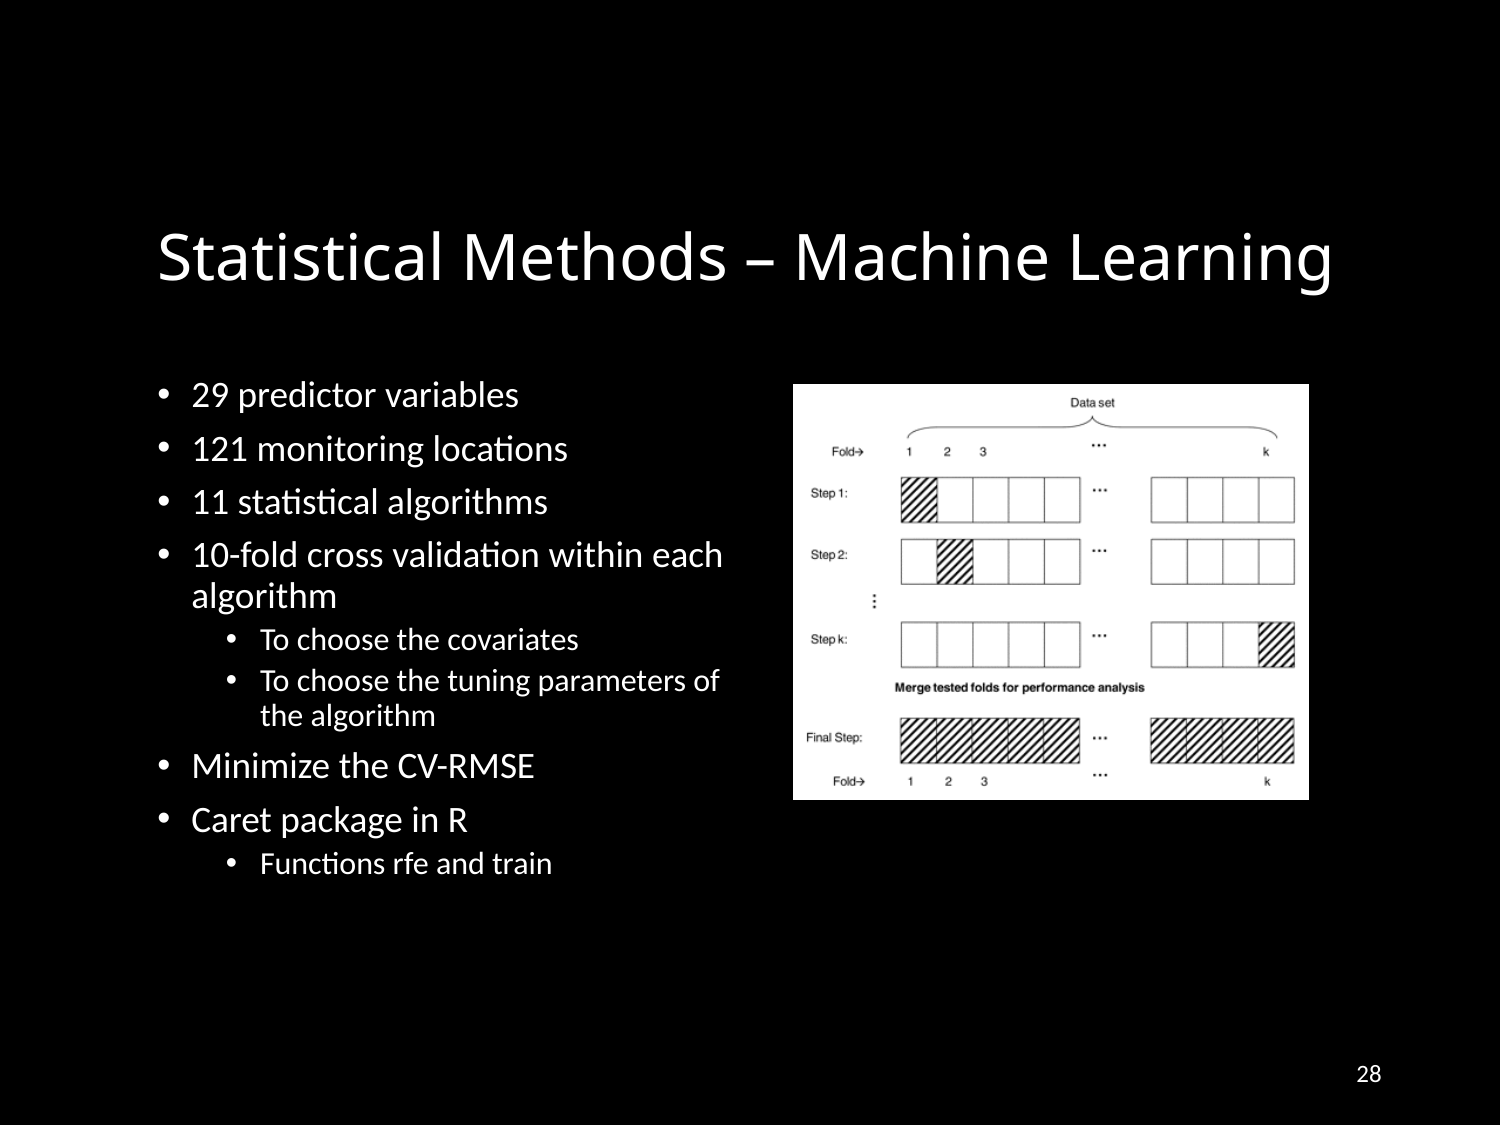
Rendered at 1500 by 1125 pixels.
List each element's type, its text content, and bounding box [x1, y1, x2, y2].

slide_number 28 [1059, 1042, 1397, 1103]
list 29 predictor variables 121 monitoring locations 11 statistical algorithms 10-fold cross validation within each algorithm To choose the covariates To choose the tuning parameters of the algorithm Minimize the CV-RMSE Caret package in R Functions rfe and train [142, 367, 779, 895]
title Statistical Methods – Machine Learning [142, 189, 1369, 331]
picture [793, 384, 1309, 800]
